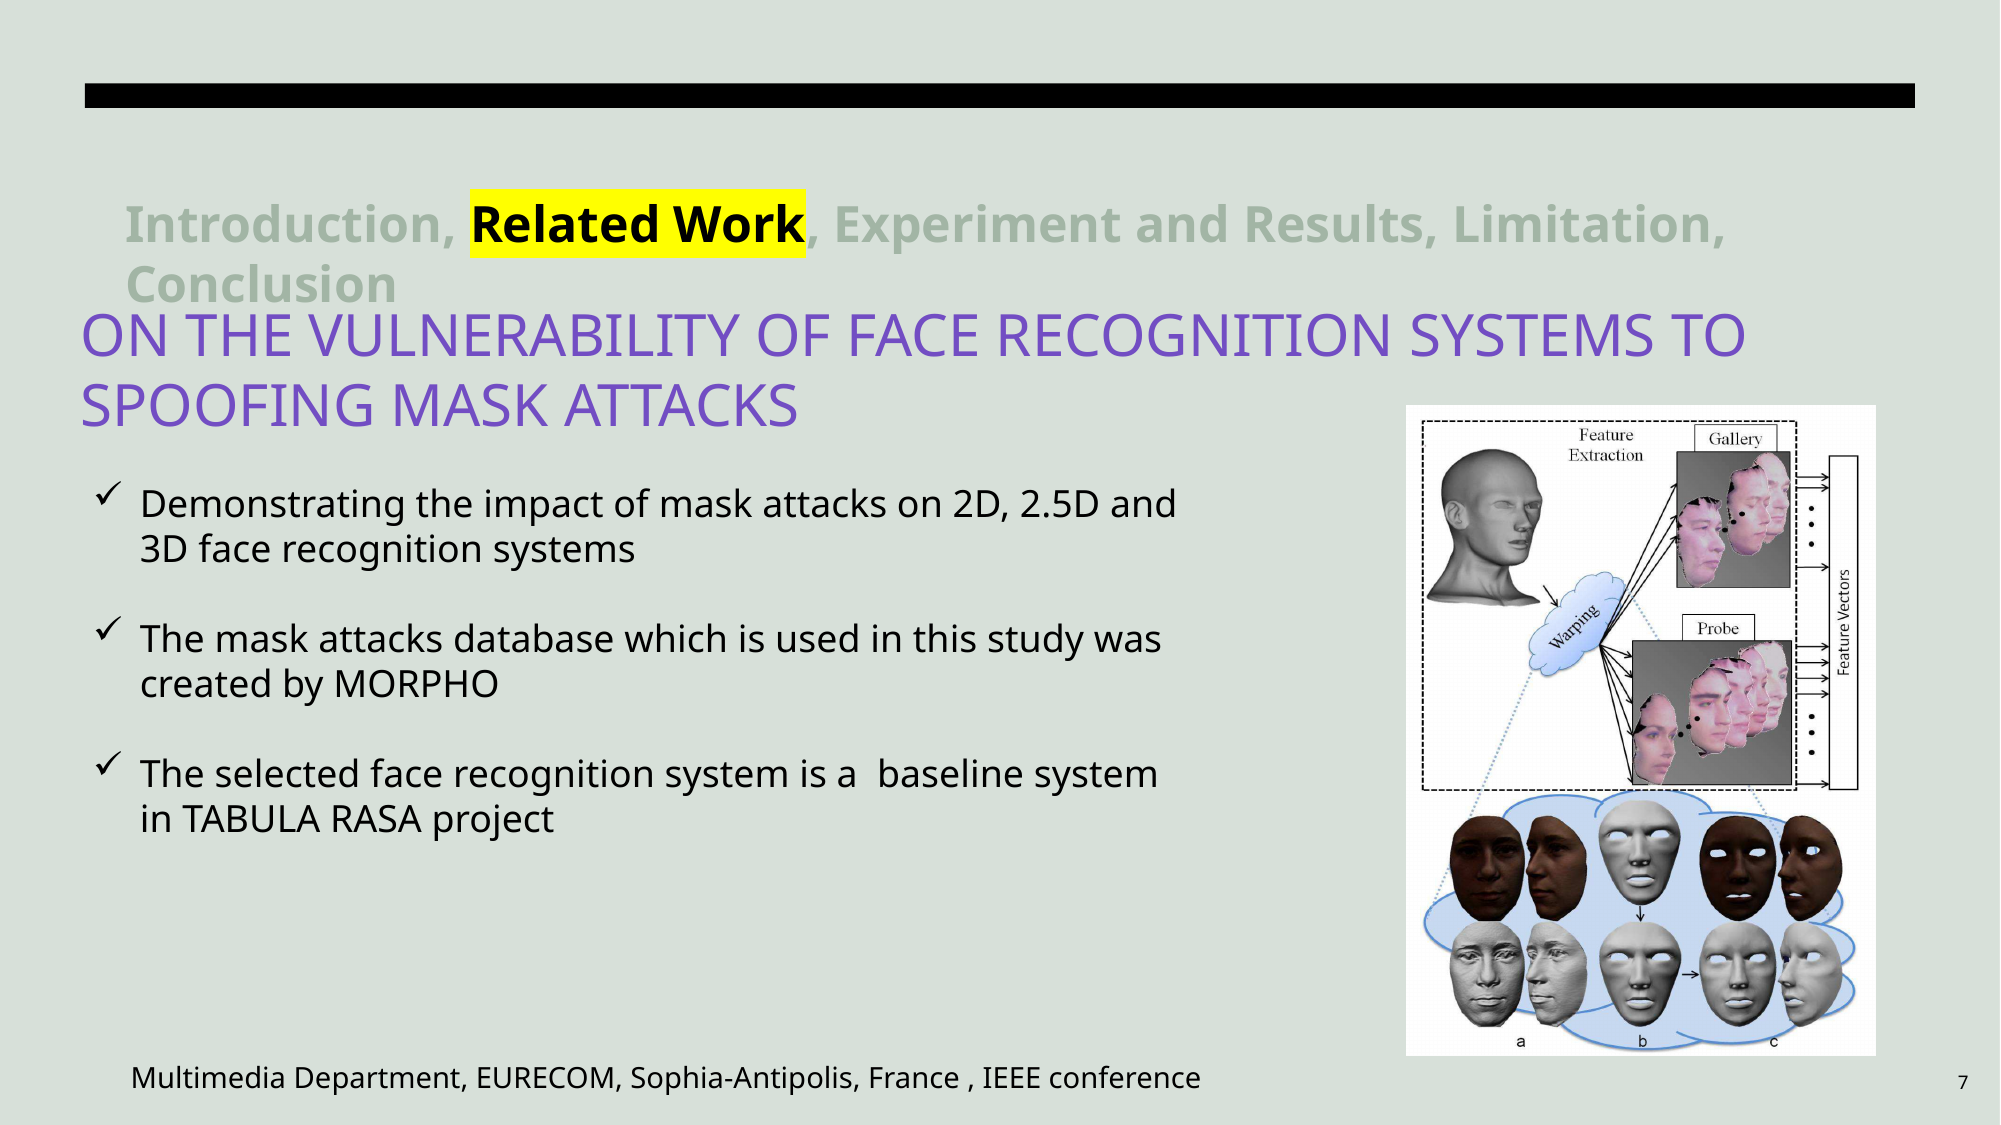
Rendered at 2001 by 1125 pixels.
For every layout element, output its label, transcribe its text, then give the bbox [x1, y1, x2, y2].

text_box Demonstrating the impact of mask attacks on 2D, 2.5D and 3D face recognition systems The mask attacks database which is used in this study was created by MORPHO The selected face recognition system is a baseline system in TABULA RASA project [77, 472, 1208, 892]
text_box Introduction, Related Work, Experiment and Results, Limitation, Conclusion [109, 185, 1942, 362]
text_box ON THE VULNERABILITY OF FACE RECOGNITION SYSTEMS TO SPOOFING MASK ATTACKS [65, 291, 1961, 516]
picture [1406, 405, 1876, 1056]
slide_number 7 [1879, 1053, 1984, 1114]
text_box Multimedia Department, EURECOM, Sophia-Antipolis, France , IEEE conference [115, 1052, 1642, 1125]
